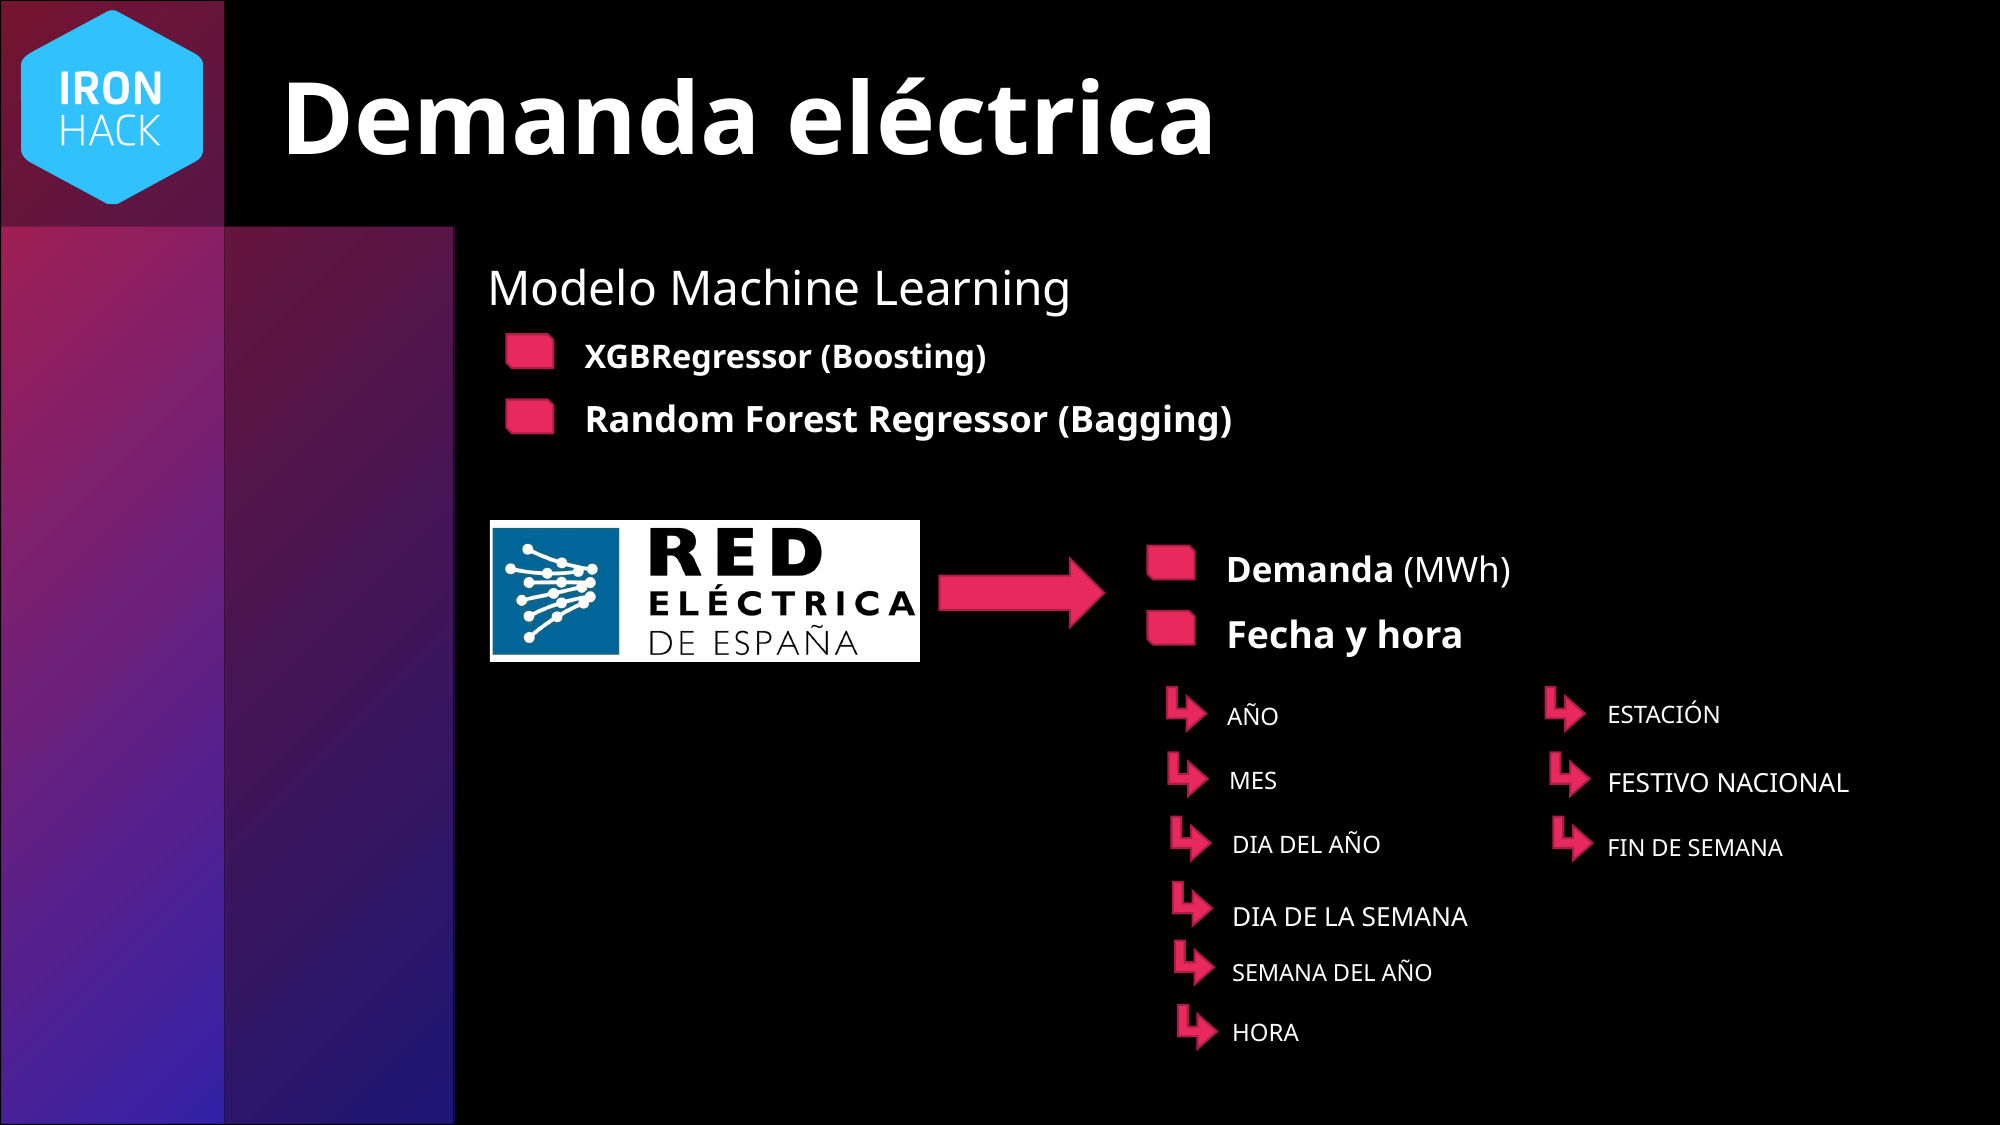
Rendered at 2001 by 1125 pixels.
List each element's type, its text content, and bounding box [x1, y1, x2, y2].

text_box [1146, 544, 1196, 581]
text_box [1544, 685, 1587, 734]
text_box [1166, 685, 1208, 734]
text_box DIA DE LA SEMANA [1217, 892, 1490, 947]
text_box [1167, 751, 1210, 799]
text_box ESTACIÓN [1592, 692, 1834, 736]
text_box [505, 398, 555, 435]
text_box FESTIVO NACIONAL [1592, 758, 1875, 809]
text_box FIN DE SEMANA [1592, 824, 1834, 869]
text_box Demanda (MWh) [1210, 540, 1661, 598]
text_box [1173, 939, 1216, 987]
text_box SEMANA DEL AÑO [1217, 950, 1458, 995]
text_box Modelo Machine Learning [472, 250, 1097, 329]
text_box [1552, 815, 1592, 863]
text_box [1146, 609, 1196, 646]
text_box [1549, 751, 1592, 799]
text_box DIA DEL AÑO [1217, 822, 1458, 867]
text_box HORA [1217, 1010, 1458, 1055]
text_box [1170, 815, 1213, 863]
text_box AÑO [1212, 693, 1453, 738]
text_box [1171, 880, 1214, 928]
text_box Fecha y hora [1211, 603, 1546, 664]
text_box XGBRegressor (Boosting) [569, 328, 1056, 384]
picture [19, 8, 204, 205]
text_box [505, 333, 555, 370]
picture [489, 520, 920, 662]
title Demanda eléctrica [265, 47, 1684, 193]
text_box [938, 555, 1106, 630]
text_box Random Forest Regressor (Bagging) [569, 389, 1253, 450]
text_box MES [1214, 758, 1455, 803]
text_box [1176, 1003, 1217, 1052]
